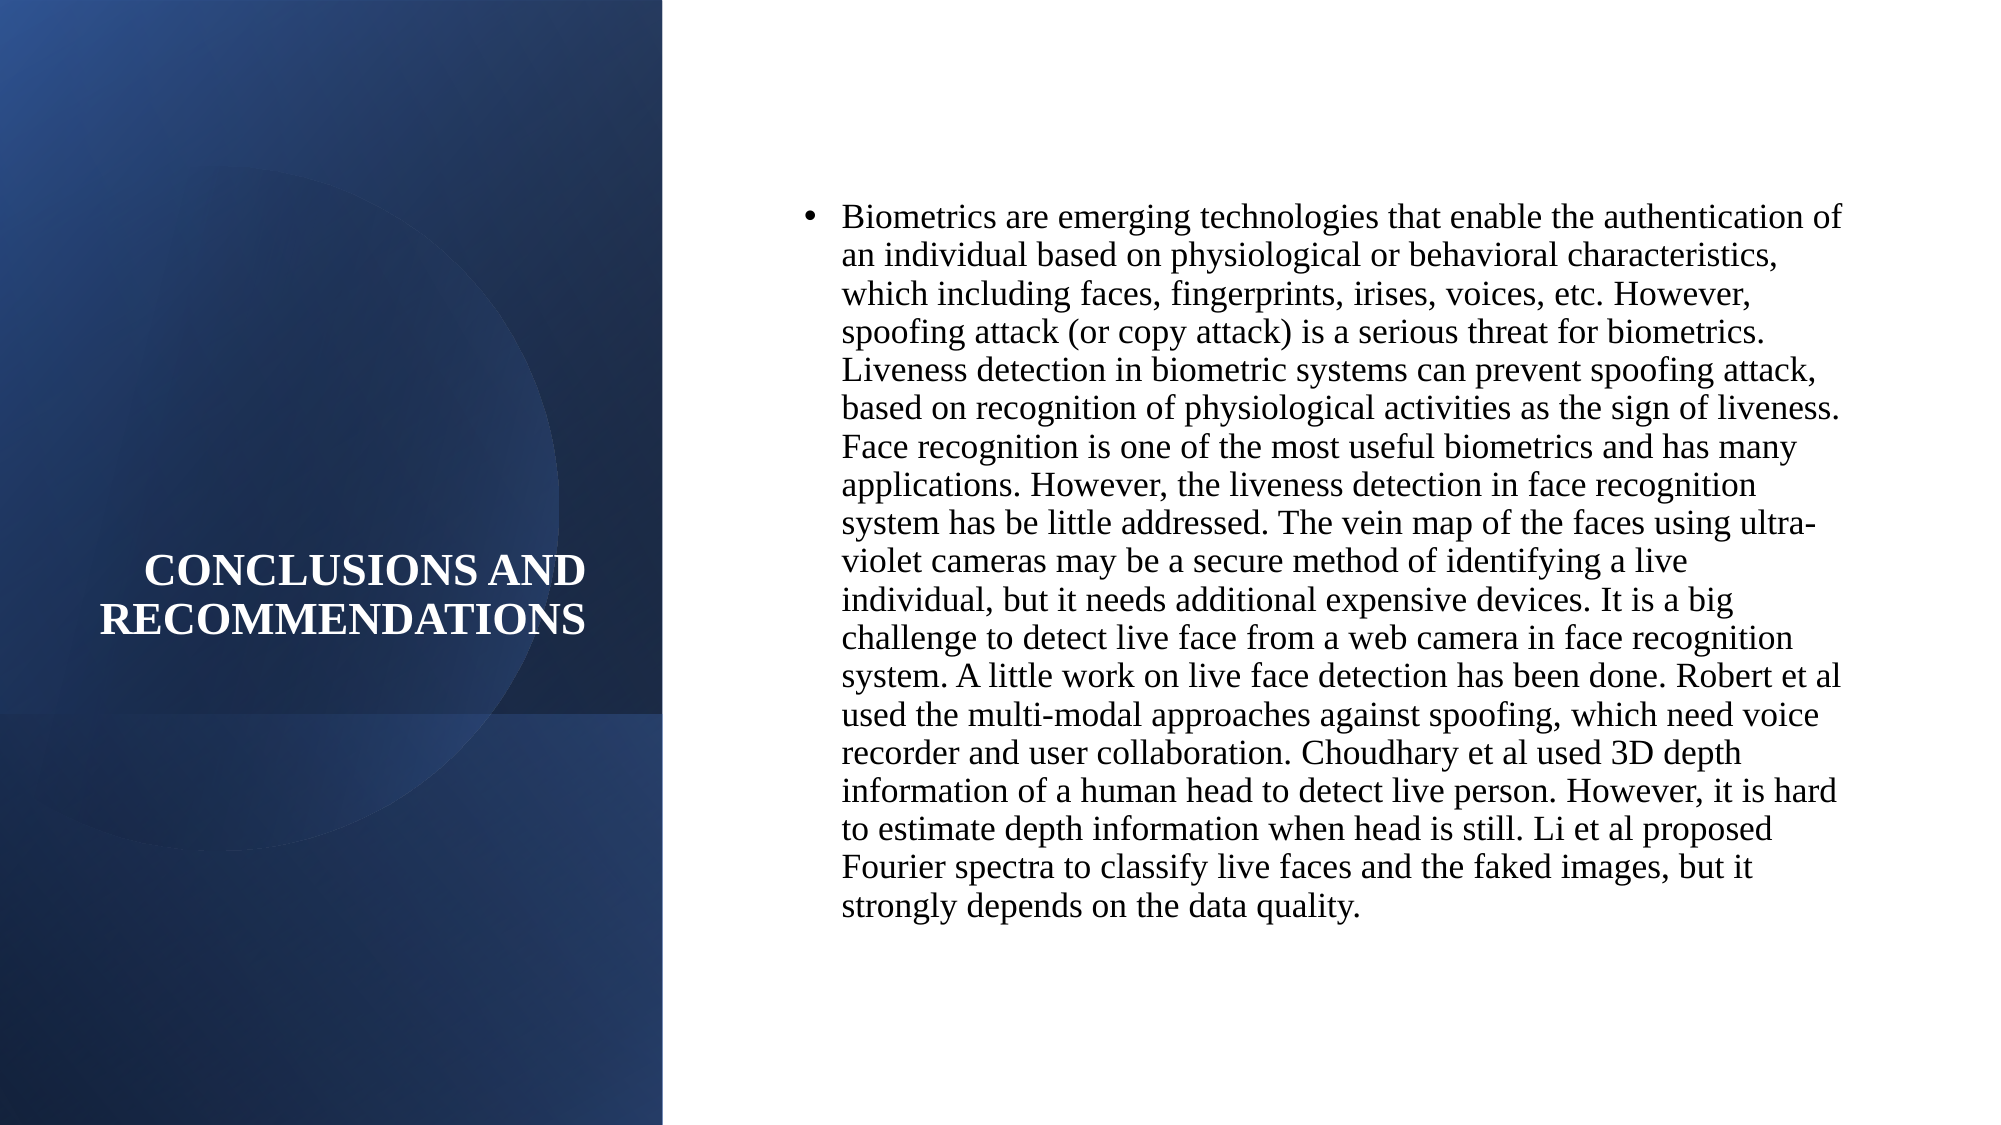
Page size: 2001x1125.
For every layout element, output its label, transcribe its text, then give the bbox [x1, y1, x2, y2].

title CONCLUSIONS AND RECOMMENDATIONS [76, 96, 602, 652]
text_box [663, 0, 2000, 1125]
text_box [0, 0, 663, 1124]
list Biometrics are emerging technologies that enable the authentication of an individual based on physiological or behavioral characteristics, which including faces, fingerprints, irises, voices, etc. However, spoofing attack (or copy attack) is a serious threat for biometrics. Liveness detection in biometric systems can prevent spoofing attack, based on recognition of physiological activities as the sign of liveness. Face recognition is one of the most useful biometrics and has many applications. However, the liveness detection in face recognition system has be little addressed. The vein map of the faces using ultra-violet cameras may be a secure method of identifying a live individual, but it needs additional expensive devices. It is a big challenge to detect live face from a web camera in face recognition system. A little work on live face detection has been done. Robert et al used the multi-modal approaches against spoofing, which need voice recorder and user collaboration. Choudhary et al used 3D depth information of a human head to detect live person. However, it is hard to estimate depth information when head is still. Li et al proposed Fourier spectra to classify live faces and the faked images, but it strongly depends on the data quality. [789, 106, 1865, 1017]
